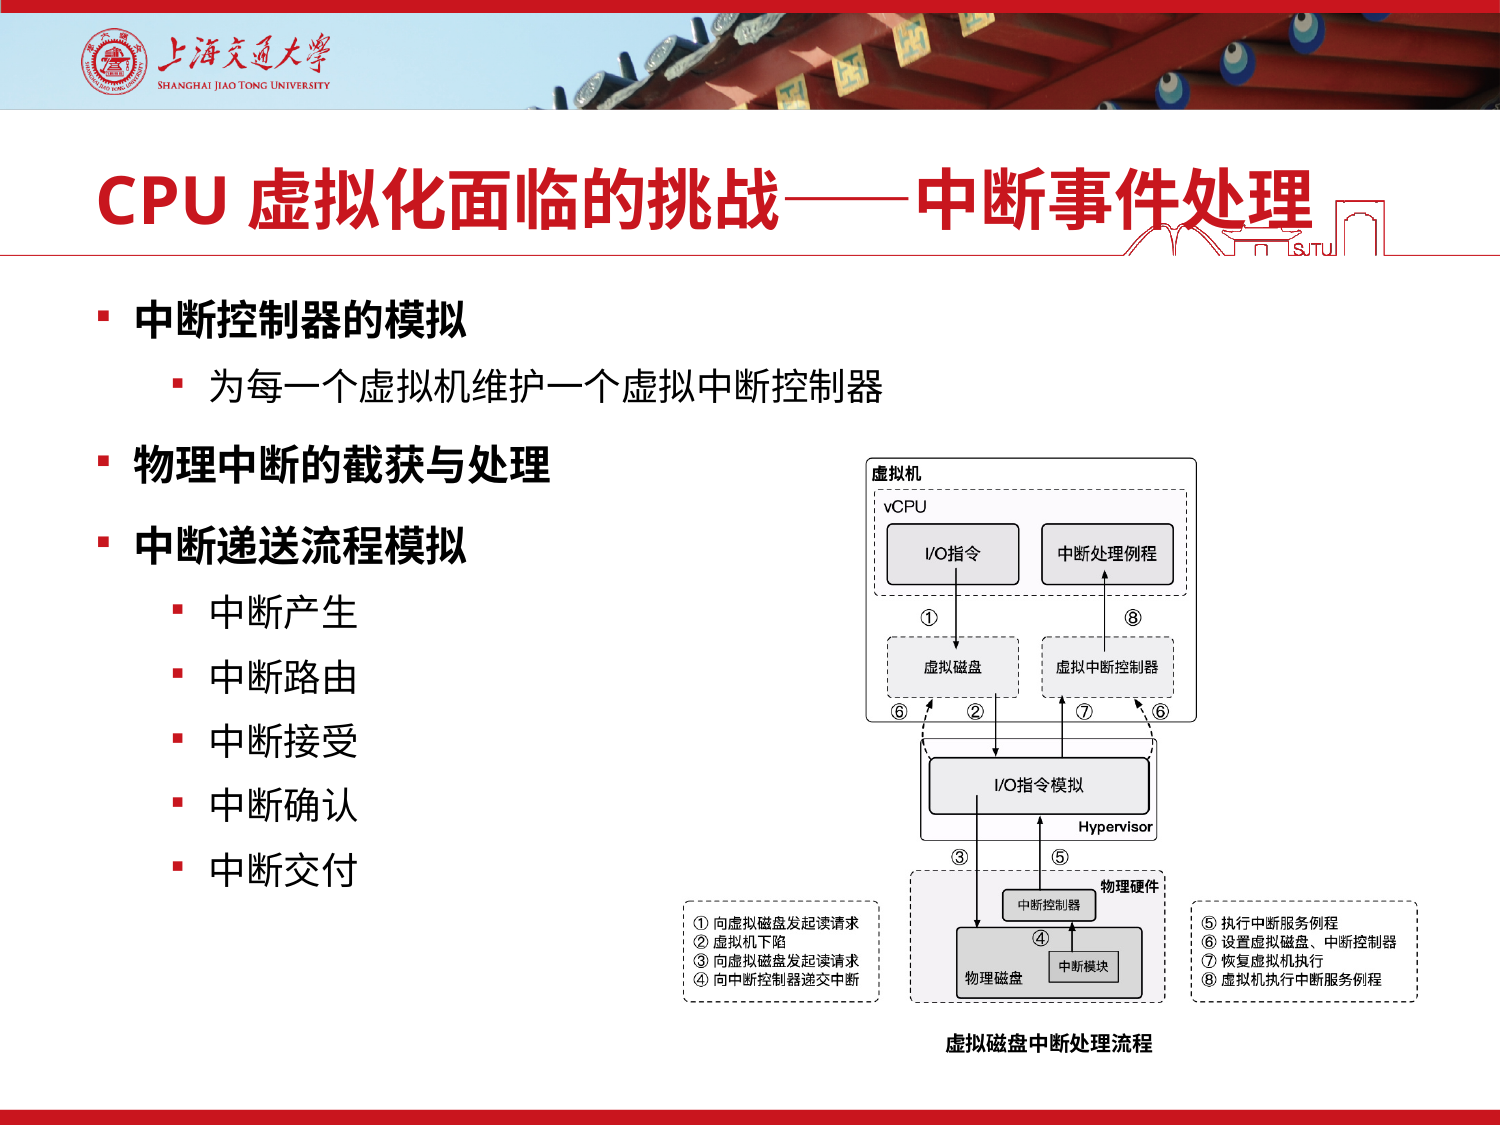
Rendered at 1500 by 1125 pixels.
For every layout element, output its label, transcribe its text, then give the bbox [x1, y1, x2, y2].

title CPU虚拟化面临的挑战——中断事件处理 [81, 159, 1455, 254]
list 中断控制器的模拟 为每一个虚拟机维护一个虚拟中断控制器 物理中断的截获与处理 中断递送流程模拟 中断产生 中断路由 中断接受 中断确认 中断交付 [81, 276, 1455, 1084]
picture [0, 0, 1500, 110]
picture [0, 200, 1500, 256]
picture [681, 442, 1419, 1003]
text_box 虚拟磁盘中断处理流程 [930, 1022, 1171, 1063]
